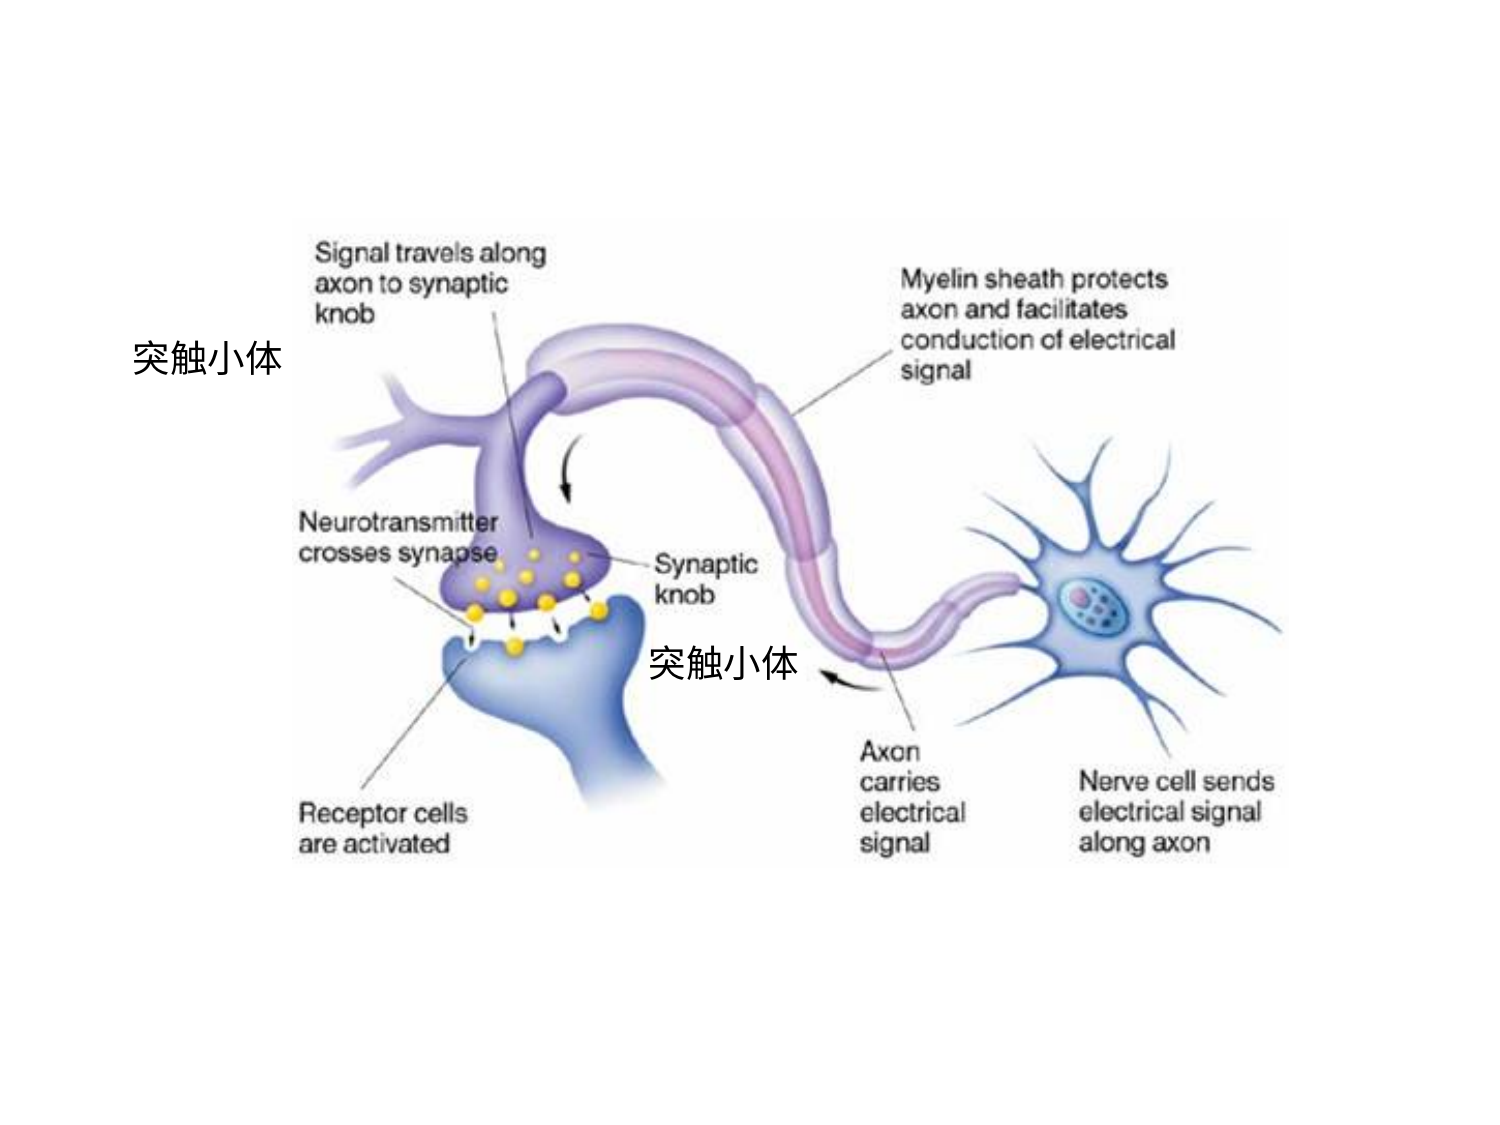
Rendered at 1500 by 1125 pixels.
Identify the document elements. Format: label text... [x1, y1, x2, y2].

text_box 突触小体 [118, 328, 287, 388]
picture [292, 217, 1290, 868]
